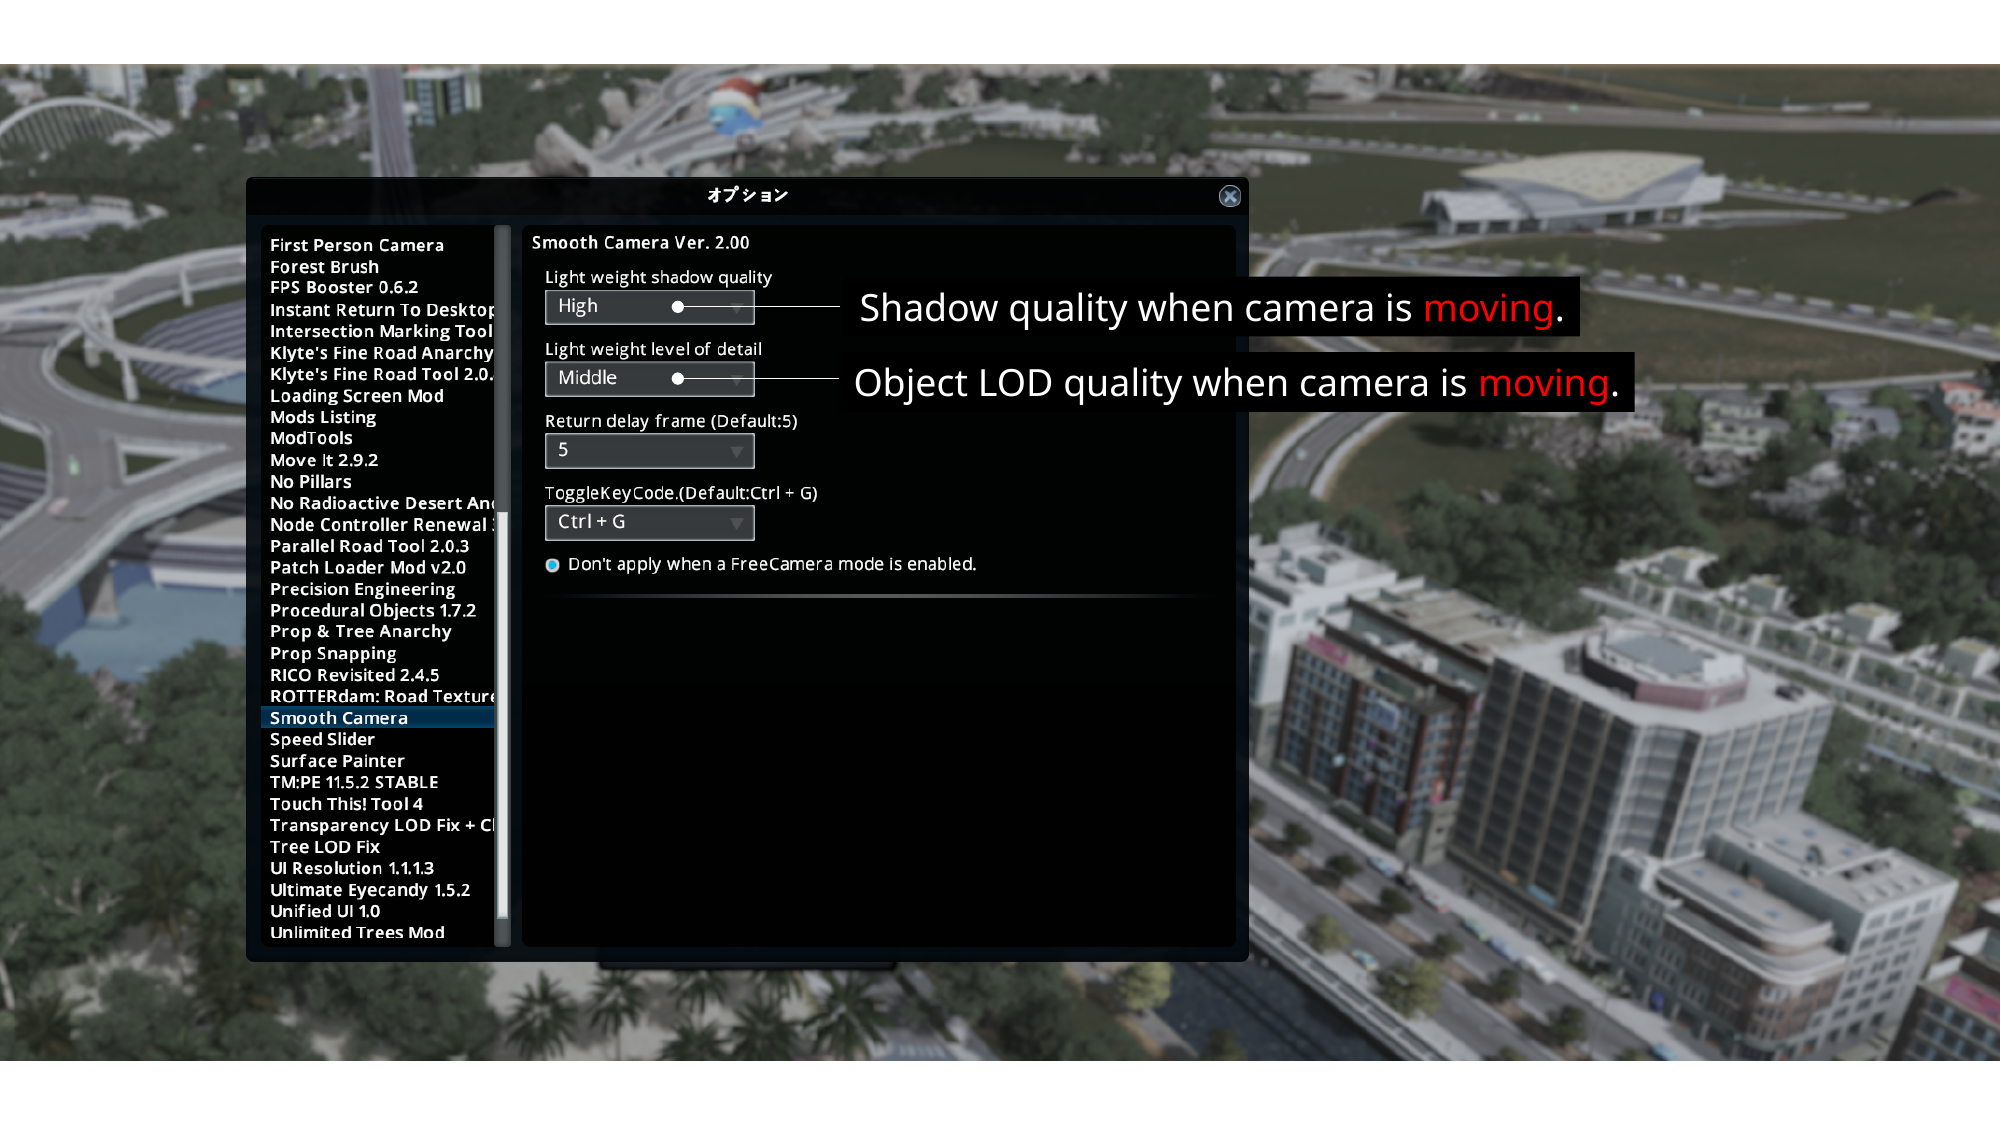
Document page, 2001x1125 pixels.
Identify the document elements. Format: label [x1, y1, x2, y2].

picture [0, 57, 2000, 1061]
